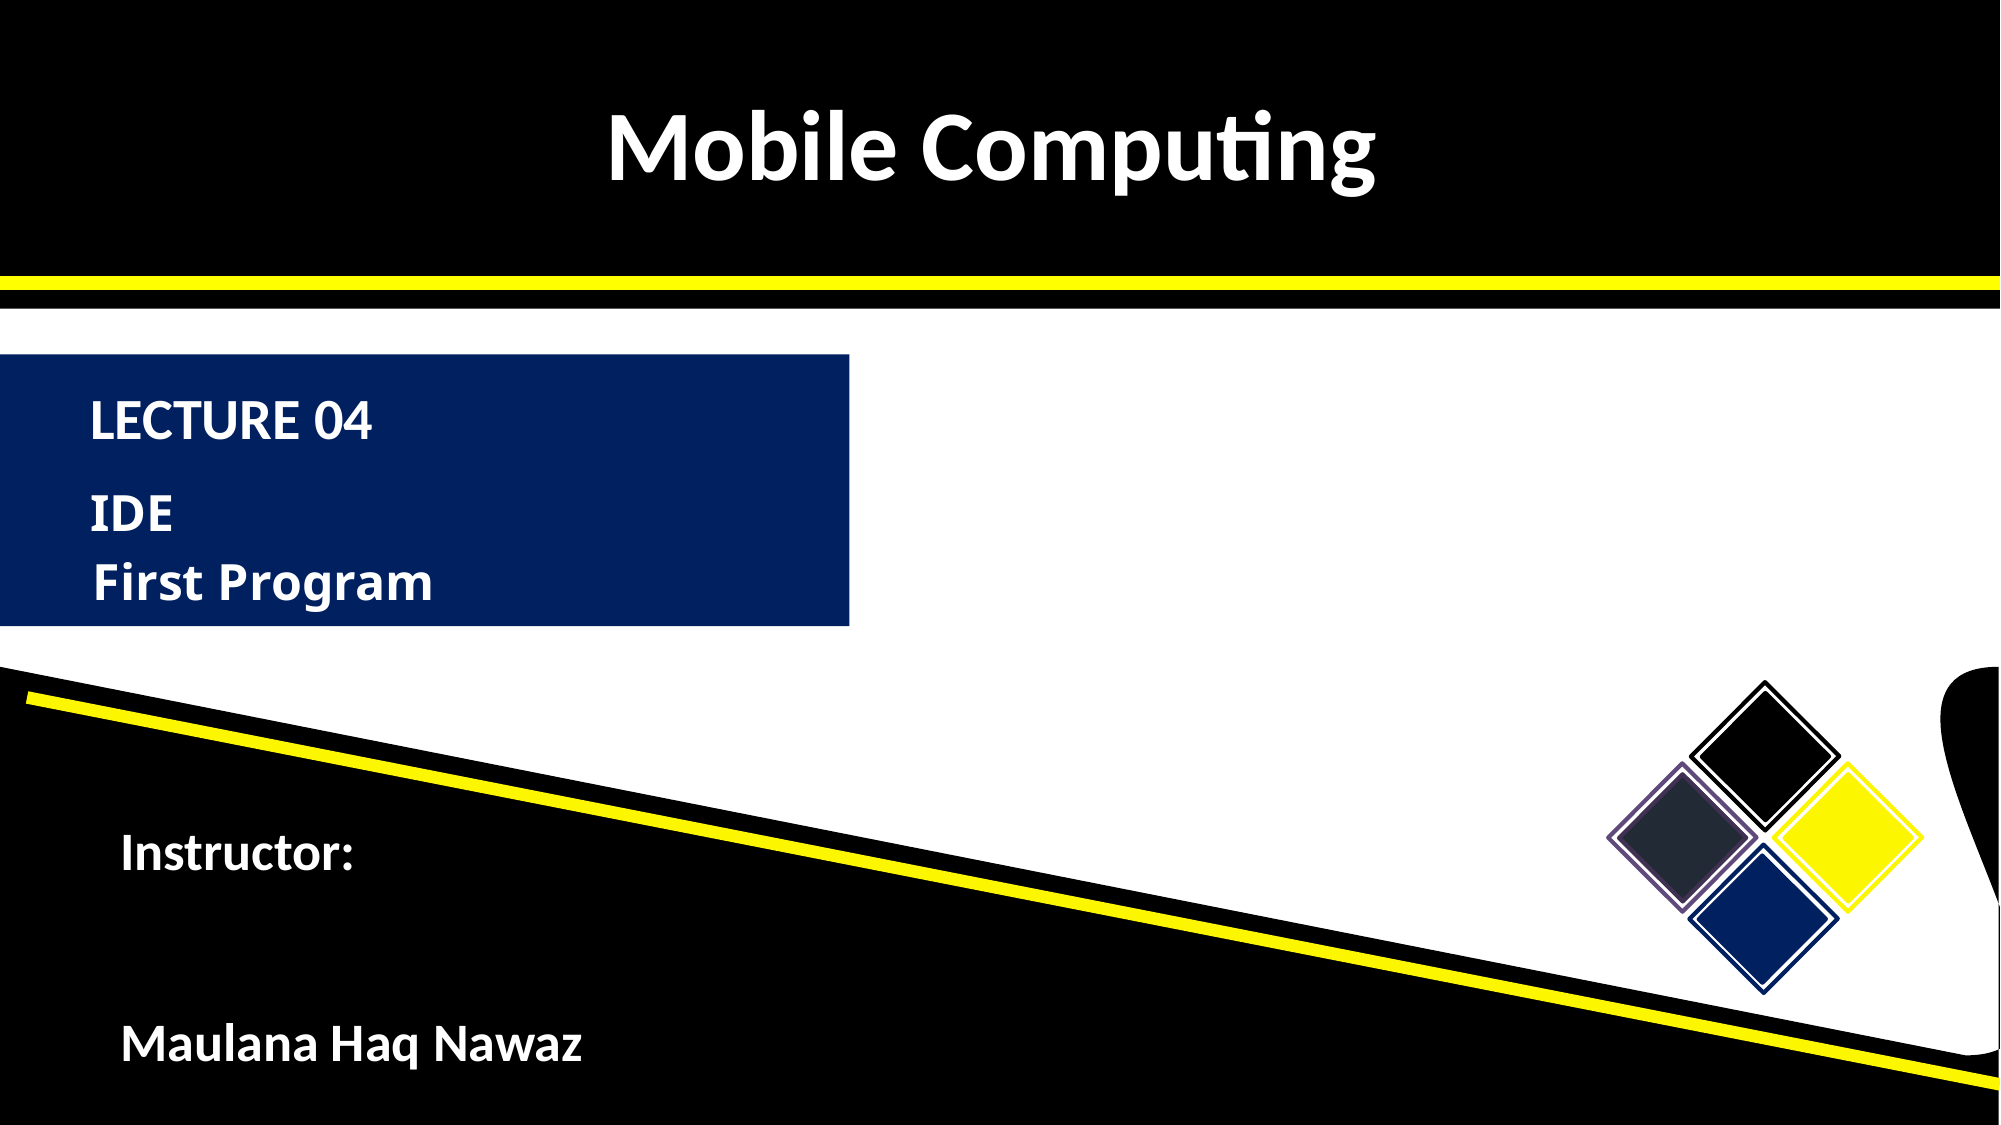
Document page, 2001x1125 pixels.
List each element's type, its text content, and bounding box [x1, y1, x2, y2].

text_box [1629, 703, 1901, 972]
text_box LECTURE 04 IDE First Program [0, 353, 850, 627]
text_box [0, 666, 2000, 1125]
text_box Mobile Computing [0, 0, 2000, 276]
text_box Mobile Computing [0, 290, 2000, 309]
text_box Mobile Computing [590, 73, 1410, 208]
